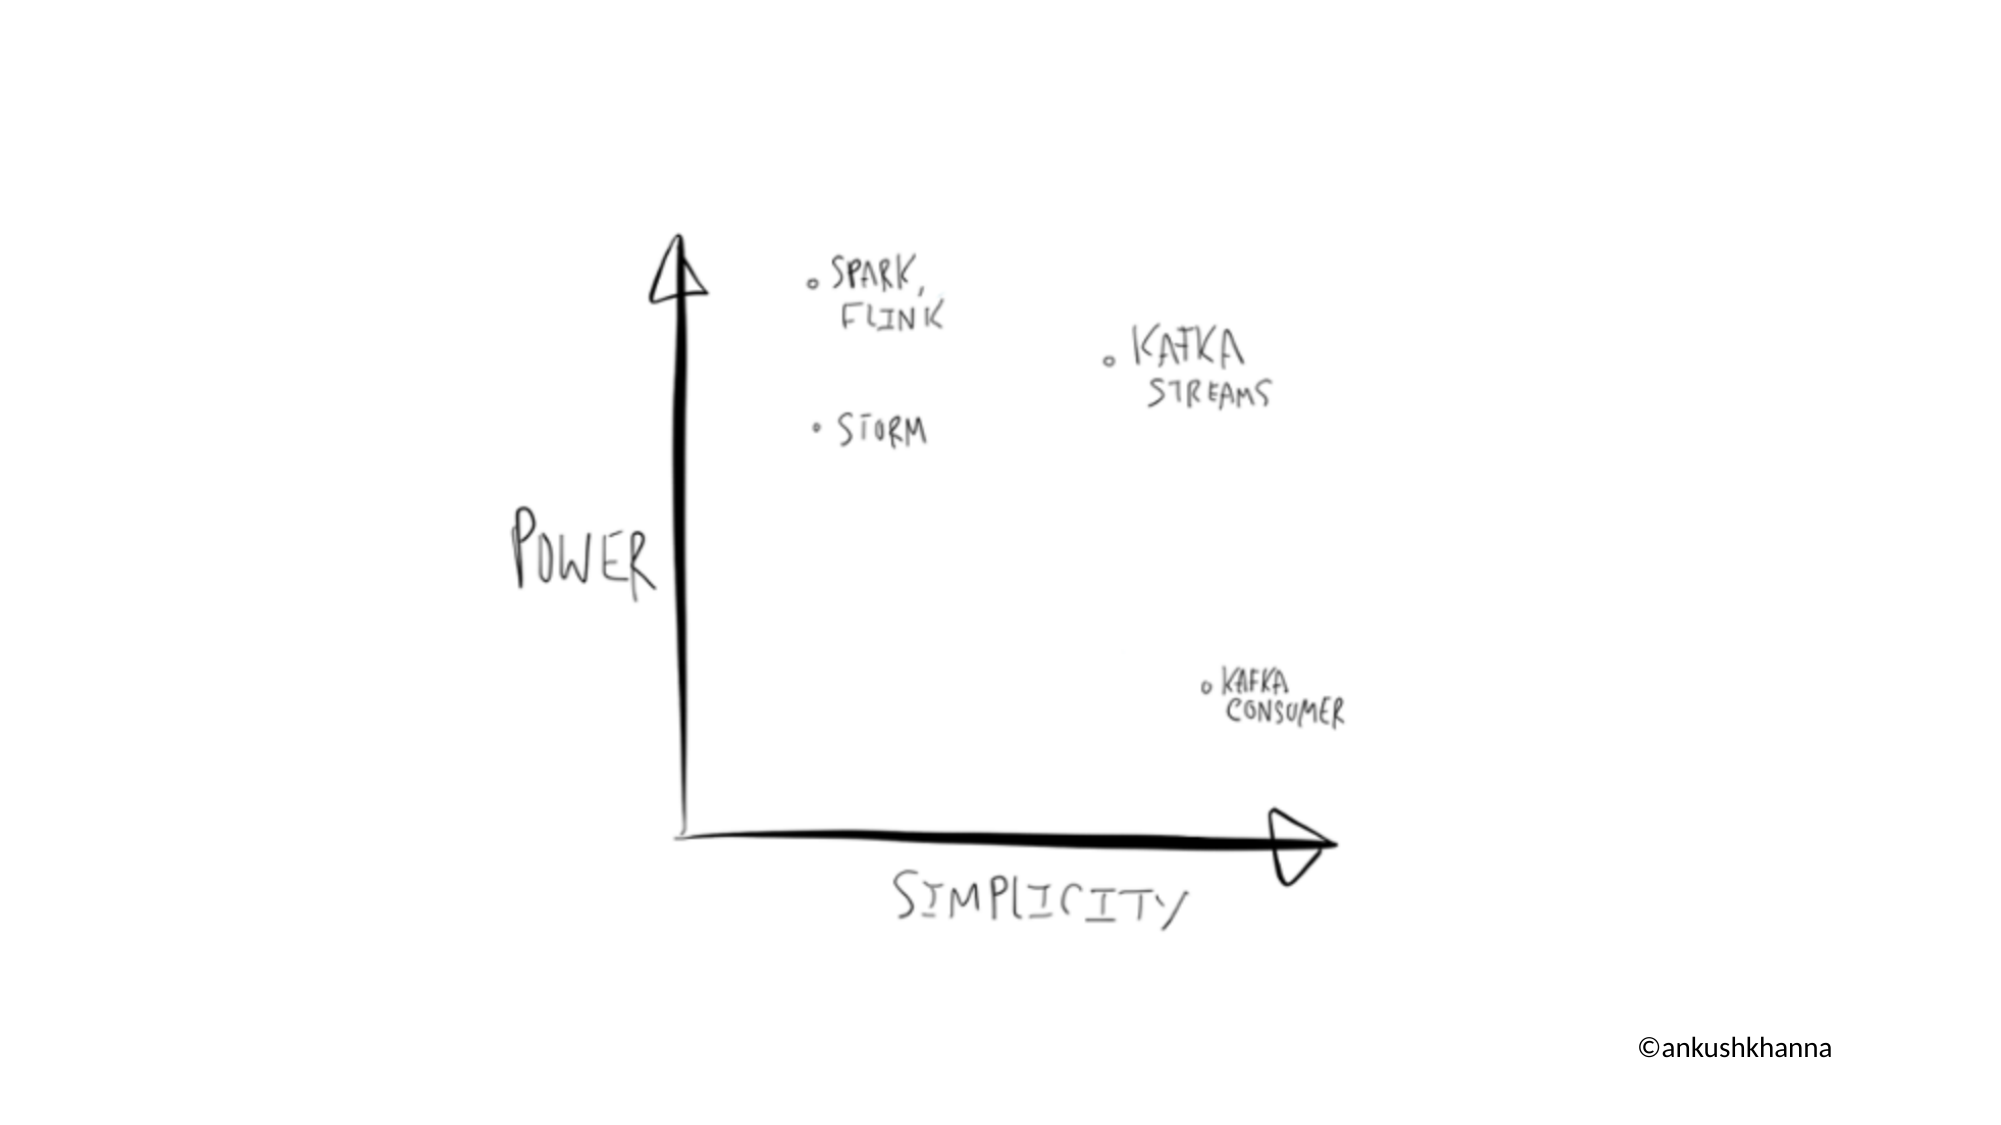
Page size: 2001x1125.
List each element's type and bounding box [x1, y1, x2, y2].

picture [350, 136, 1760, 989]
